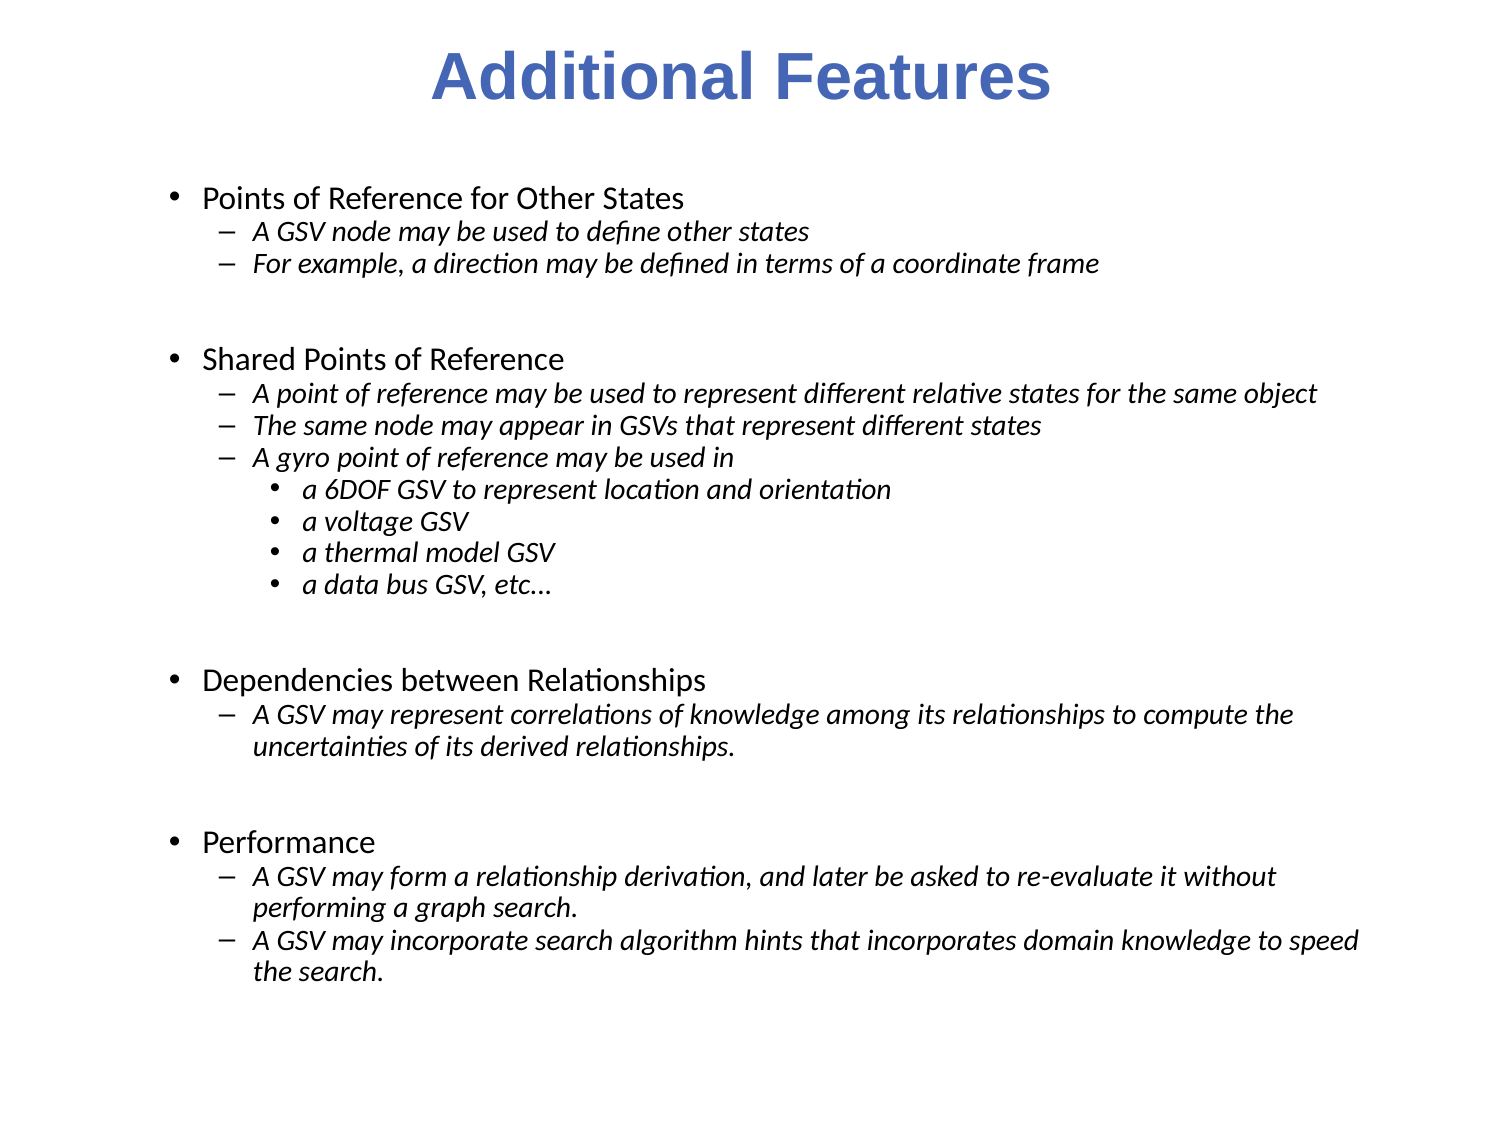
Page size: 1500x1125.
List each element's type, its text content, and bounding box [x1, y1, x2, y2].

list Points of Reference for Other States A GSV node may be used to define other states For example, a direction may be defined in terms of a coordinate frame Shared Points of Reference A point of reference may be used to represent different relative states for the same object The same node may appear in GSVs that represent different states A gyro point of reference may be used in a 6DOF GSV to represent location and orientation a voltage GSV a thermal model GSV a data bus GSV, etc... Dependencies between Relationships A GSV may represent correlations of knowledge among its relationships to compute the uncertainties of its derived relationships. Performance A GSV may form a relationship derivation, and later be asked to re-evaluate it without performing a graph search. A GSV may incorporate search algorithm hints that incorporates domain knowledge to speed the search. [153, 172, 1386, 998]
text_box Additional Features [98, 33, 1386, 121]
